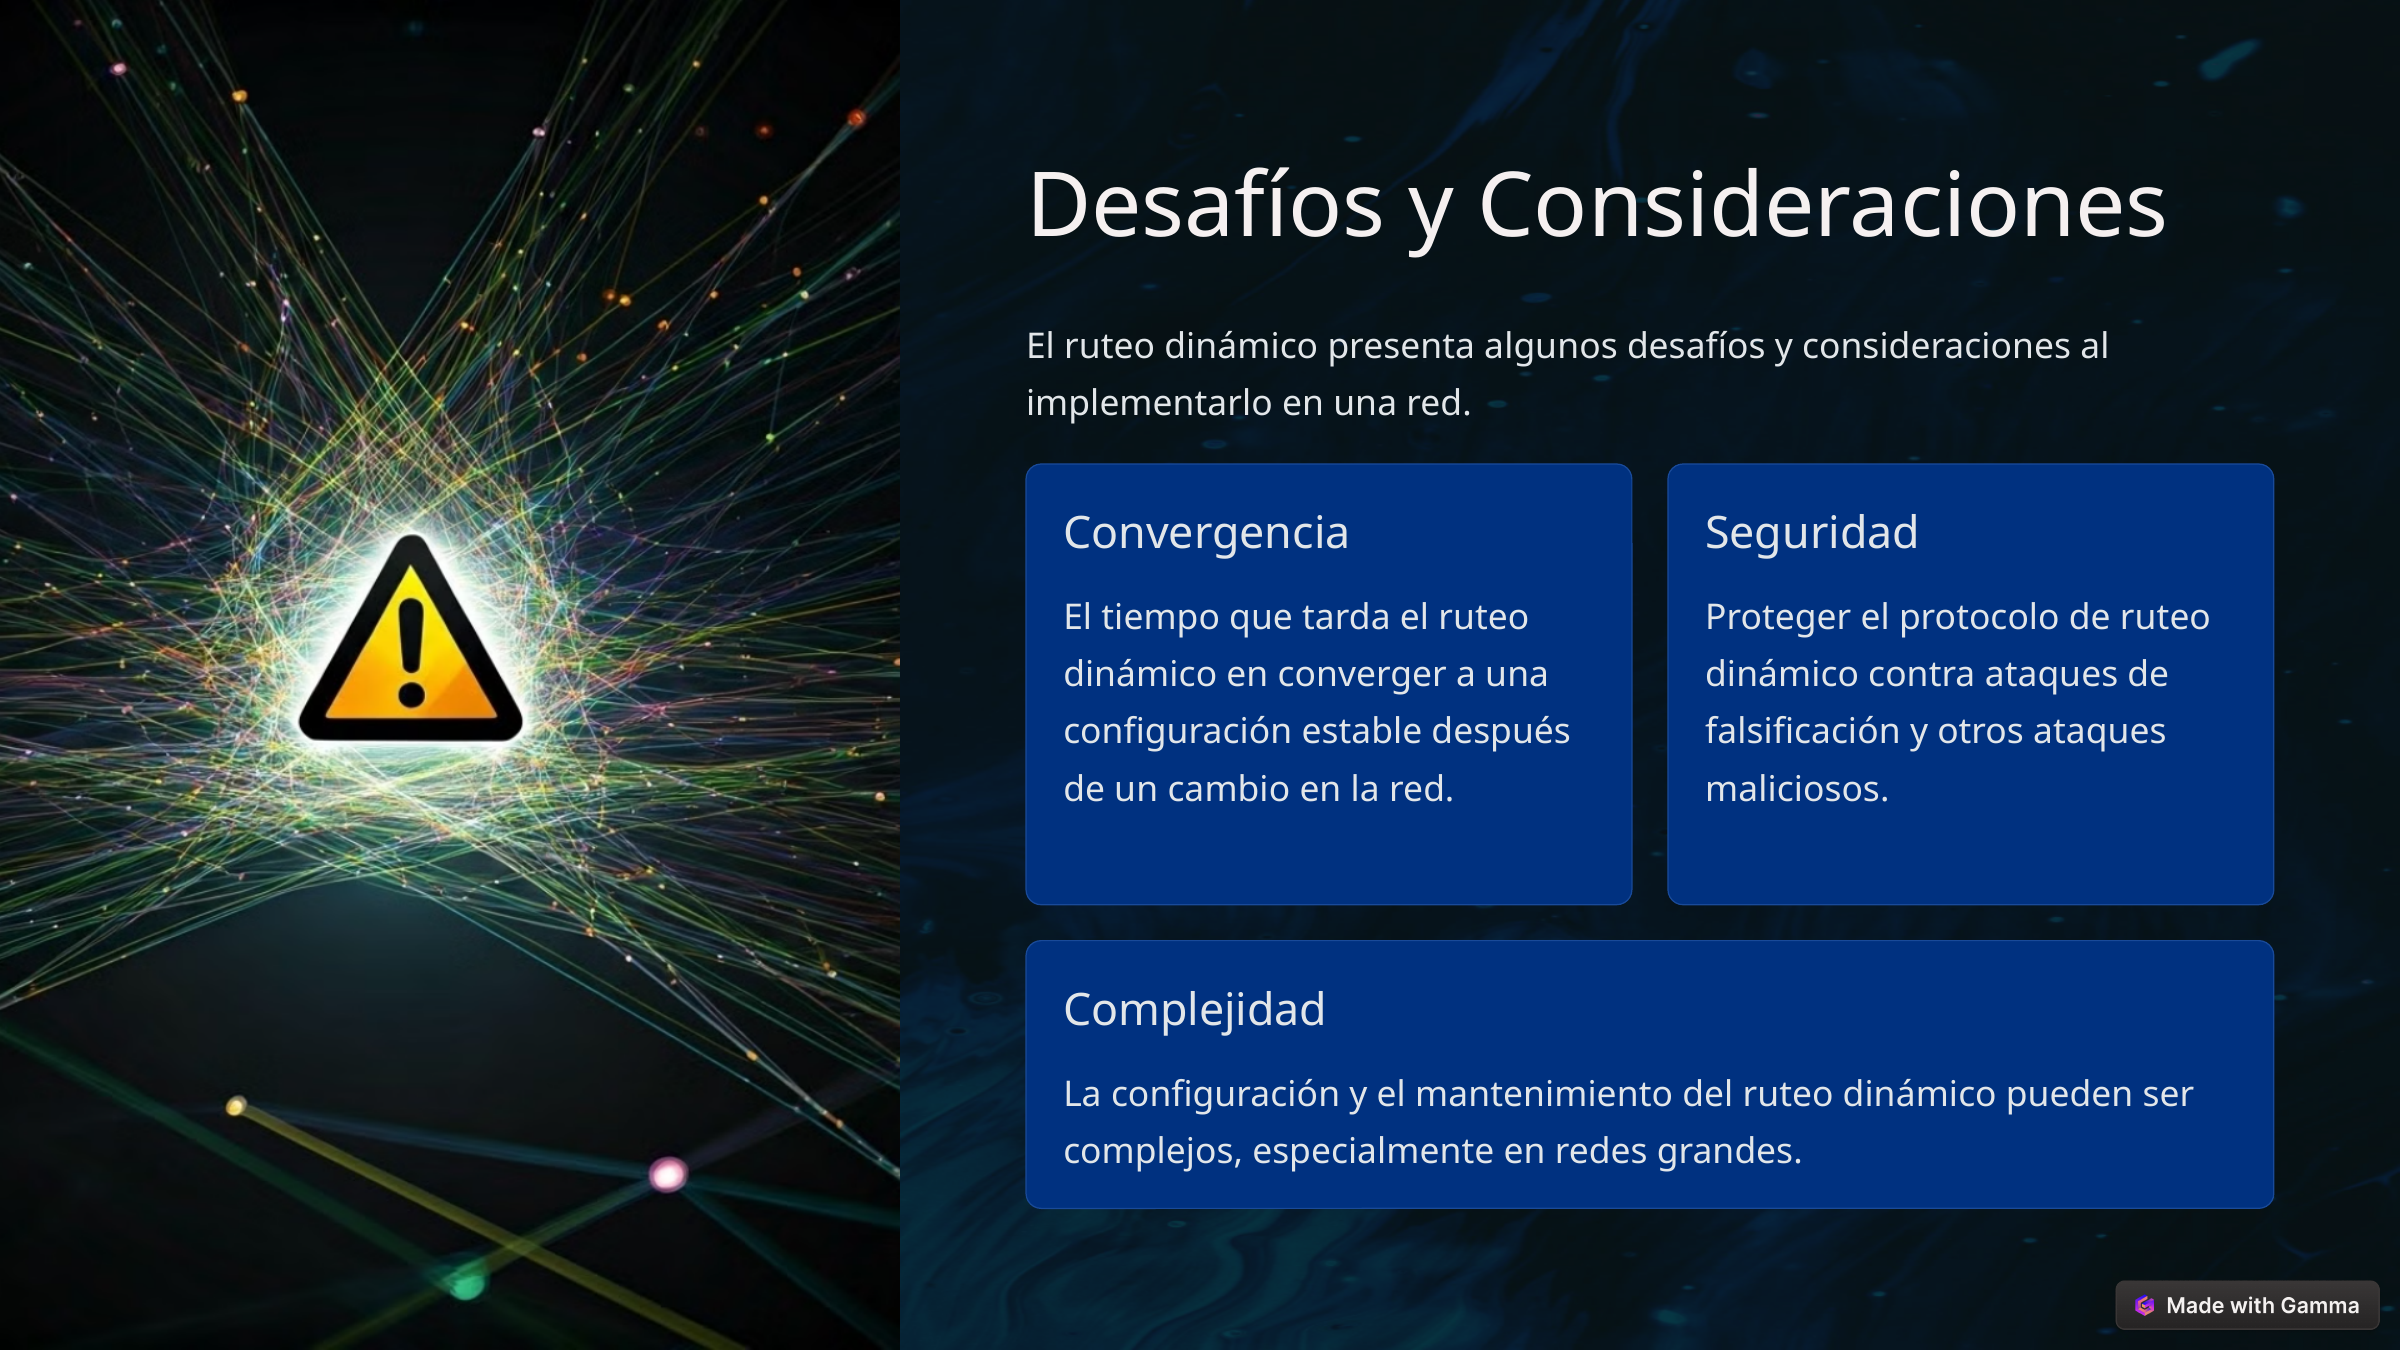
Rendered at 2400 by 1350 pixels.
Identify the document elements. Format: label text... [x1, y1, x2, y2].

text_box Complejidad [1063, 977, 1514, 1035]
text_box [1667, 463, 2274, 905]
text_box [1026, 940, 2274, 1209]
text_box Desafíos y Consideraciones [1026, 141, 2231, 254]
text_box El tiempo que tarda el ruteo dinámico en converger a una configuración estable después de un cambio en la red. [1063, 579, 1595, 868]
text_box La configuración y el mantenimiento del ruteo dinámico pueden ser complejos, especialmente en redes grandes. [1063, 1055, 2237, 1172]
text_box El ruteo dinámico presenta algunos desafíos y consideraciones al implementarlo en una red. [1026, 308, 2274, 424]
text_box [1026, 463, 1632, 905]
text_box Seguridad [1705, 501, 2156, 558]
picture [0, 0, 2400, 1350]
text_box Convergencia [1063, 501, 1514, 558]
text_box Proteger el protocolo de ruteo dinámico contra ataques de falsificación y otros ataques maliciosos. [1705, 579, 2237, 810]
